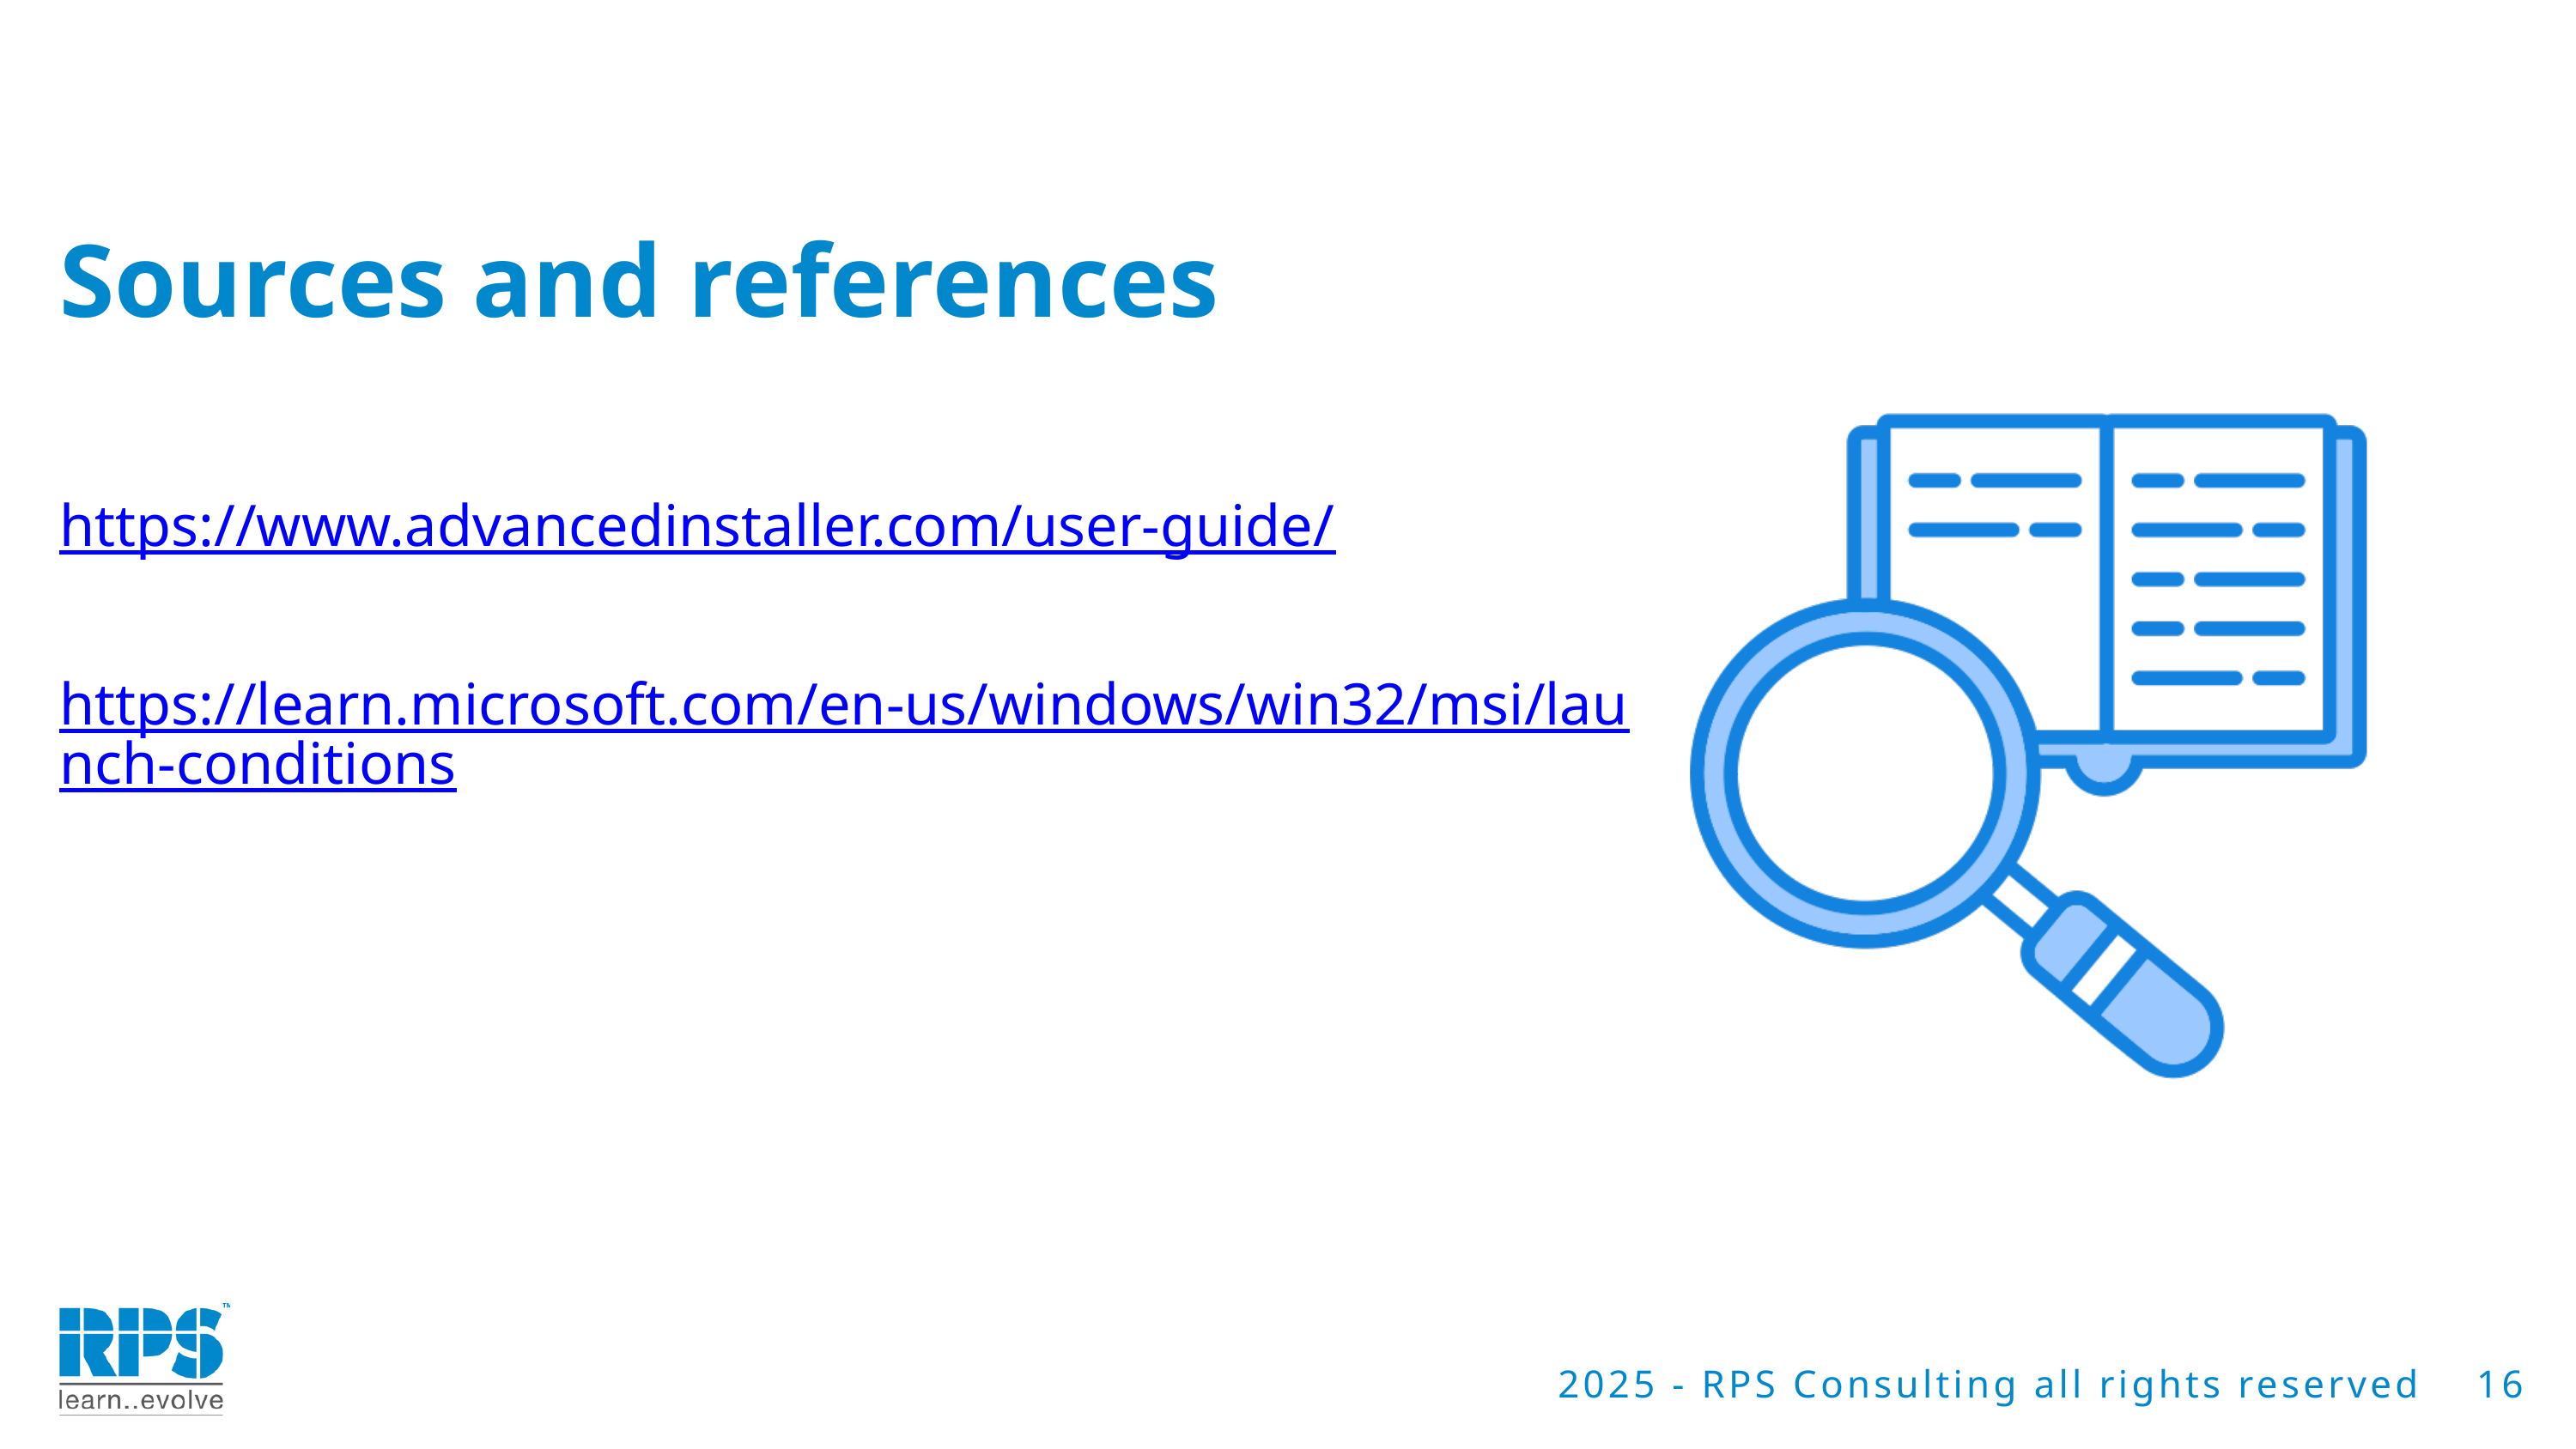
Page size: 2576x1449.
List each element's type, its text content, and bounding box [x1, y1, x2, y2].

text_box https://learn.microsoft.com/en-us/windows/win32/msi/launch-conditions [59, 664, 1657, 746]
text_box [59, 1303, 231, 1416]
text_box https://www.advancedinstaller.com/user-guide/ [59, 486, 1842, 567]
text_box Sources and references [59, 197, 1310, 338]
text_box 2025 - RPS Consulting all rights reserved 16 [972, 1353, 2553, 1406]
text_box [1689, 407, 2368, 1086]
